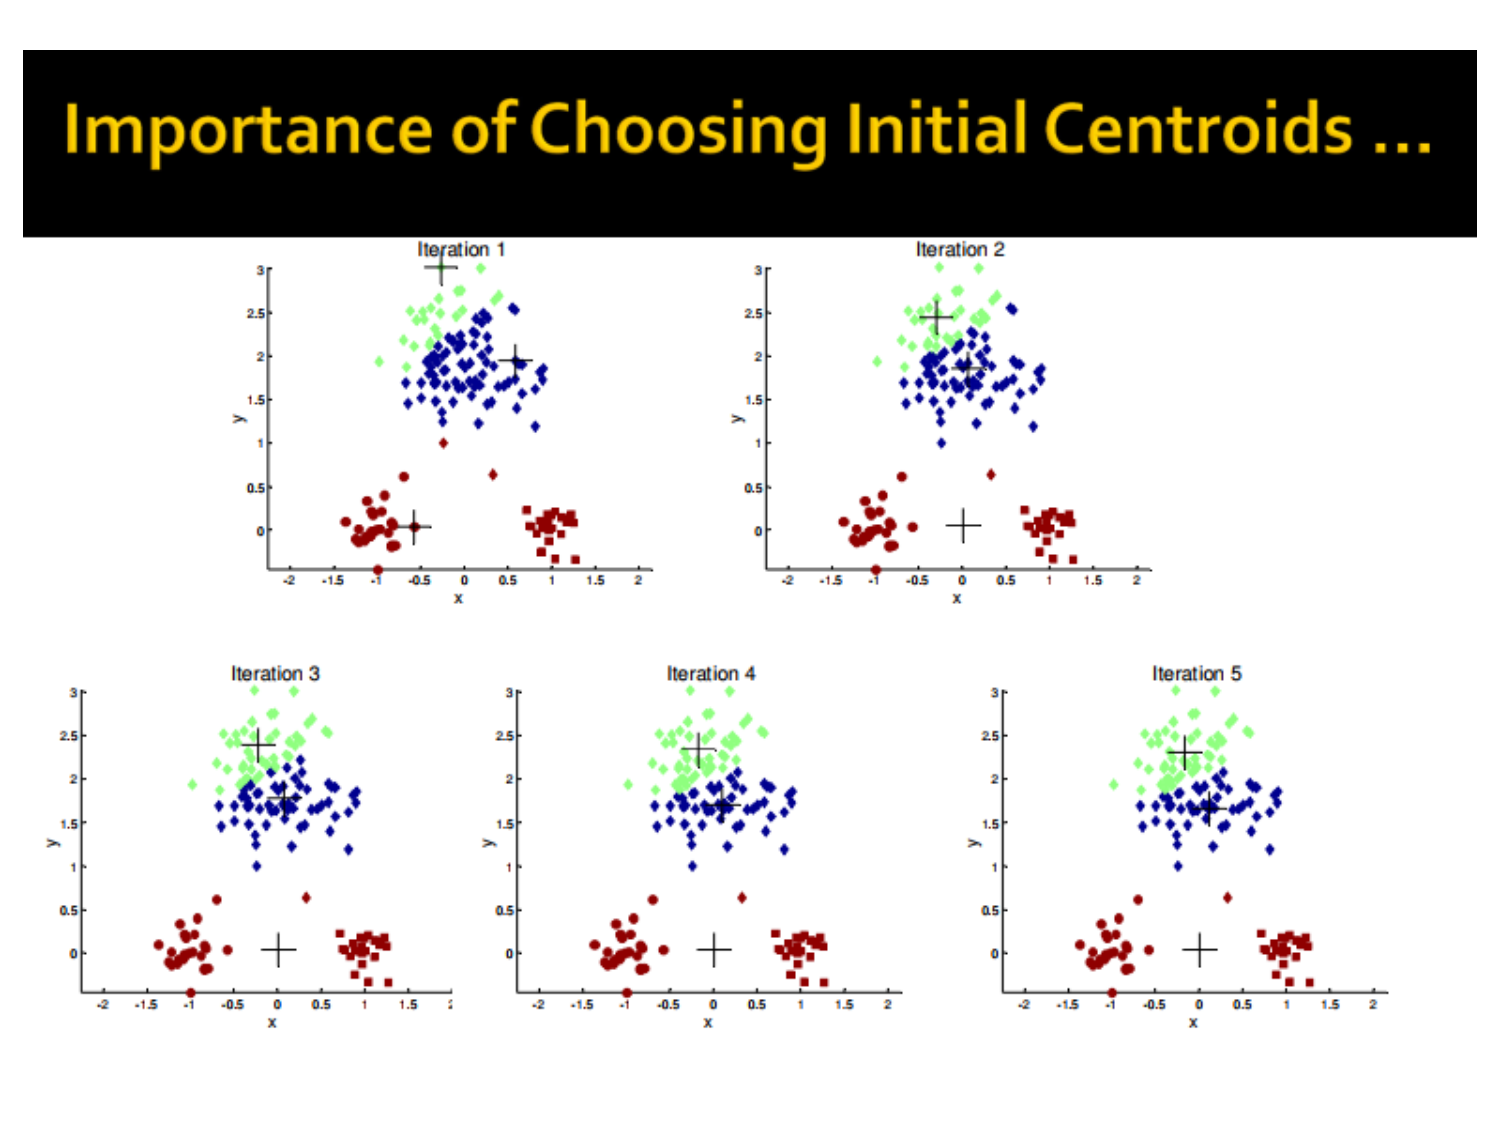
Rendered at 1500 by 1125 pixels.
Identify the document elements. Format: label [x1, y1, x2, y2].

picture [23, 50, 1477, 1075]
